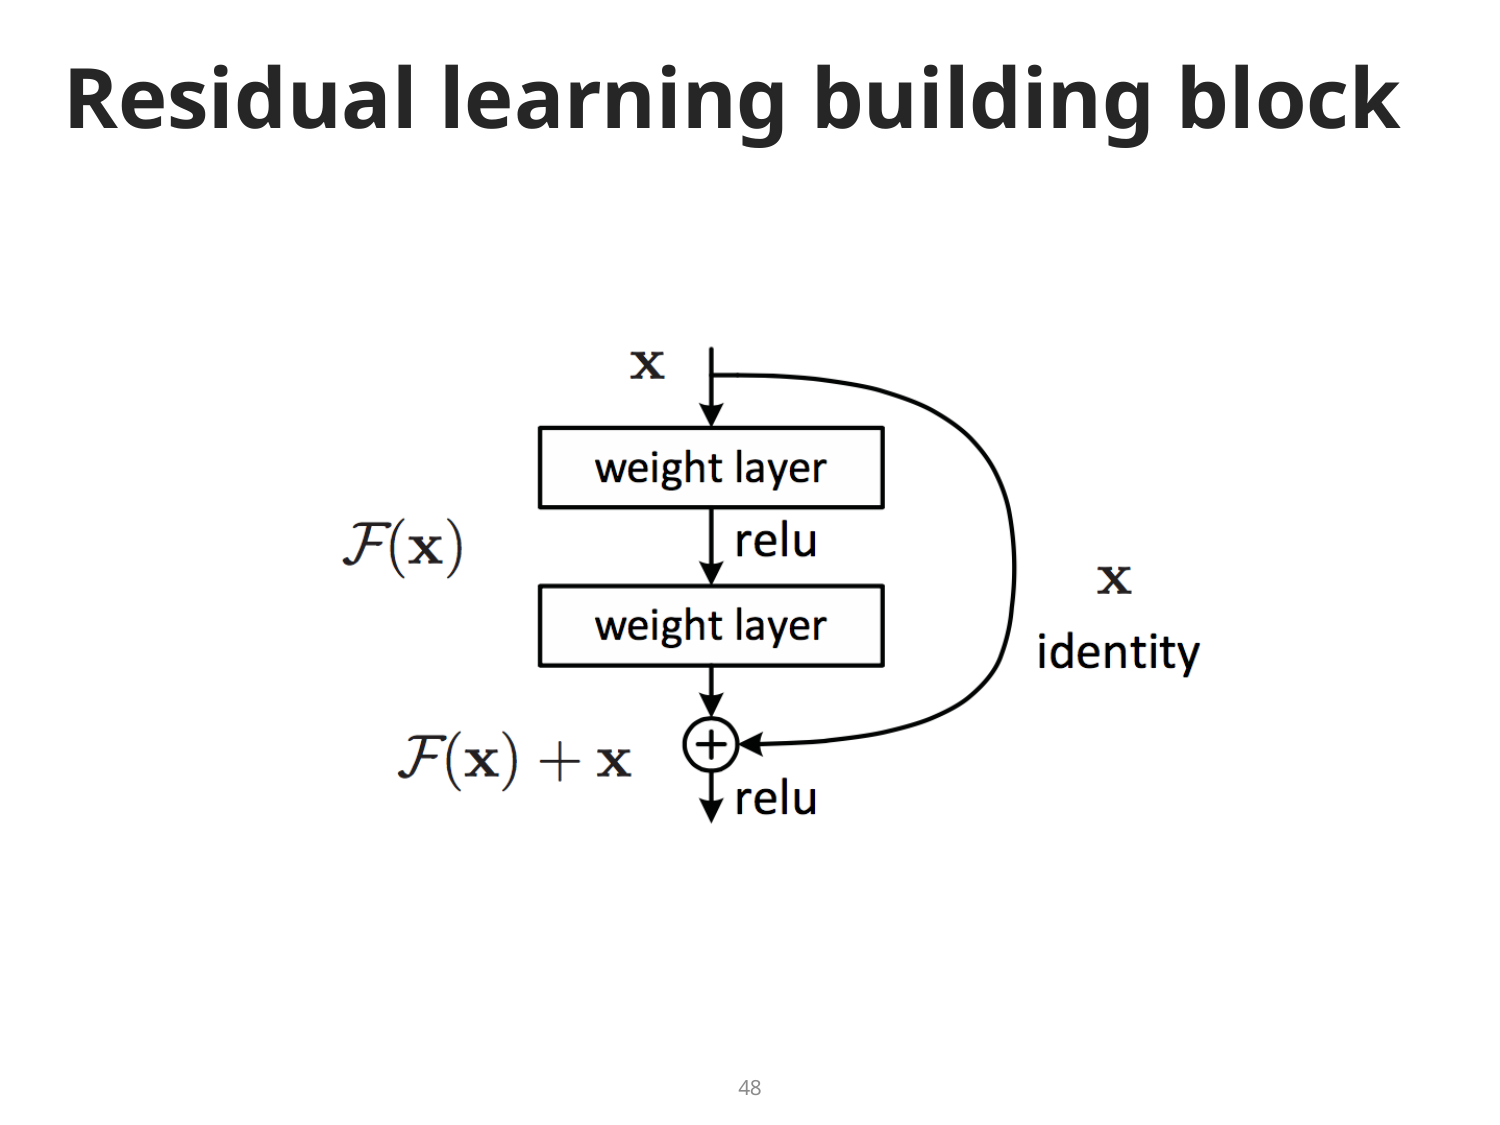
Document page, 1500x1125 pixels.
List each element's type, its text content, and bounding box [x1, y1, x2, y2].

slide_number 48 [575, 1058, 925, 1119]
picture [297, 311, 1259, 835]
title Residual learning building block [48, 41, 1456, 149]
